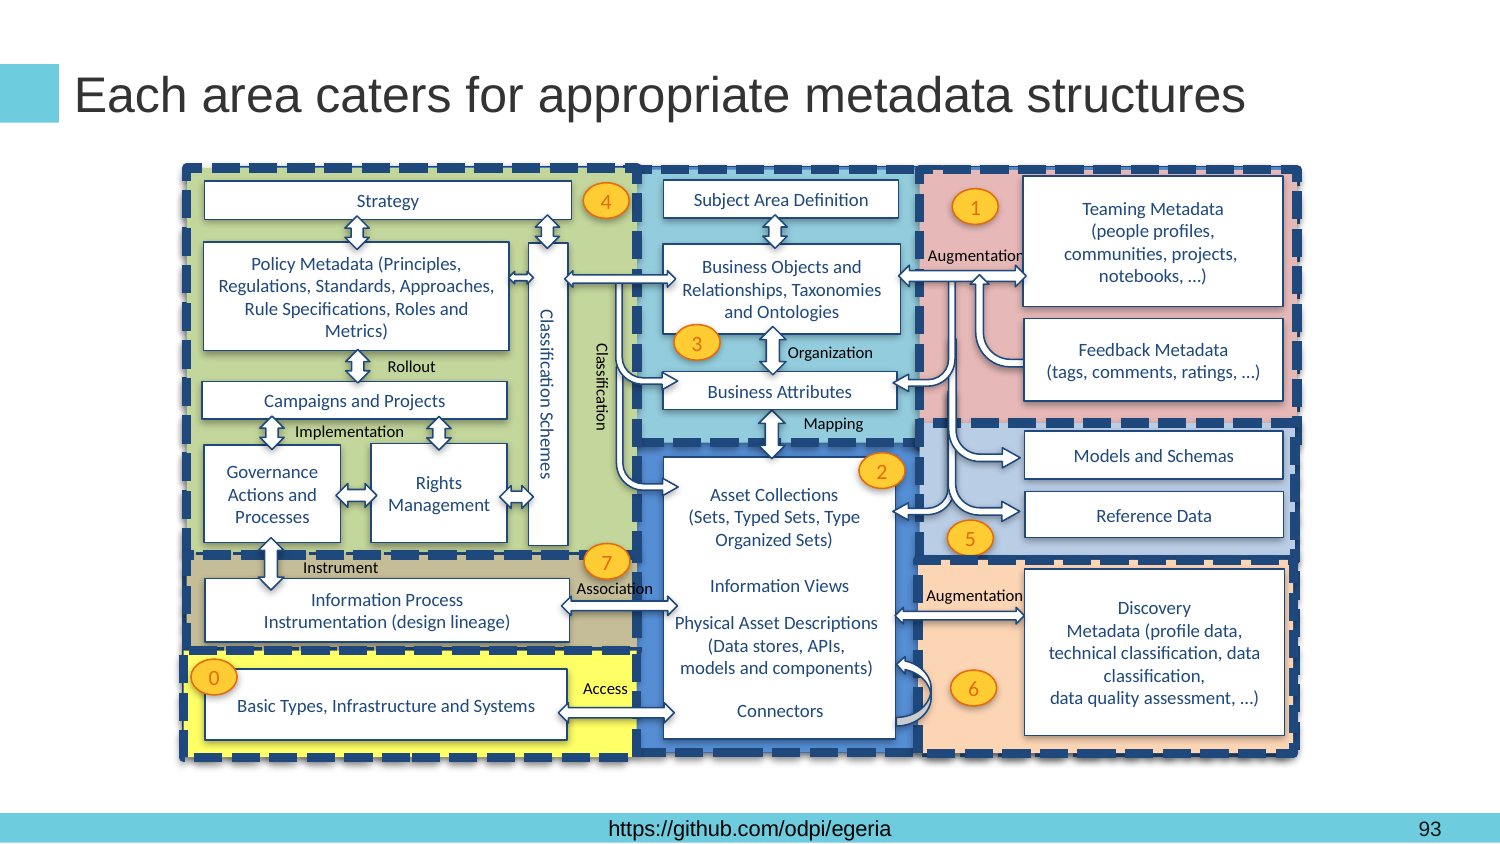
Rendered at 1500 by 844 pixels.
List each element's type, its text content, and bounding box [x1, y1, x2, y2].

slide_number 93 [1403, 813, 1494, 843]
title Each area caters for appropriate metadata structures [58, 47, 1449, 141]
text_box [186, 167, 1298, 753]
